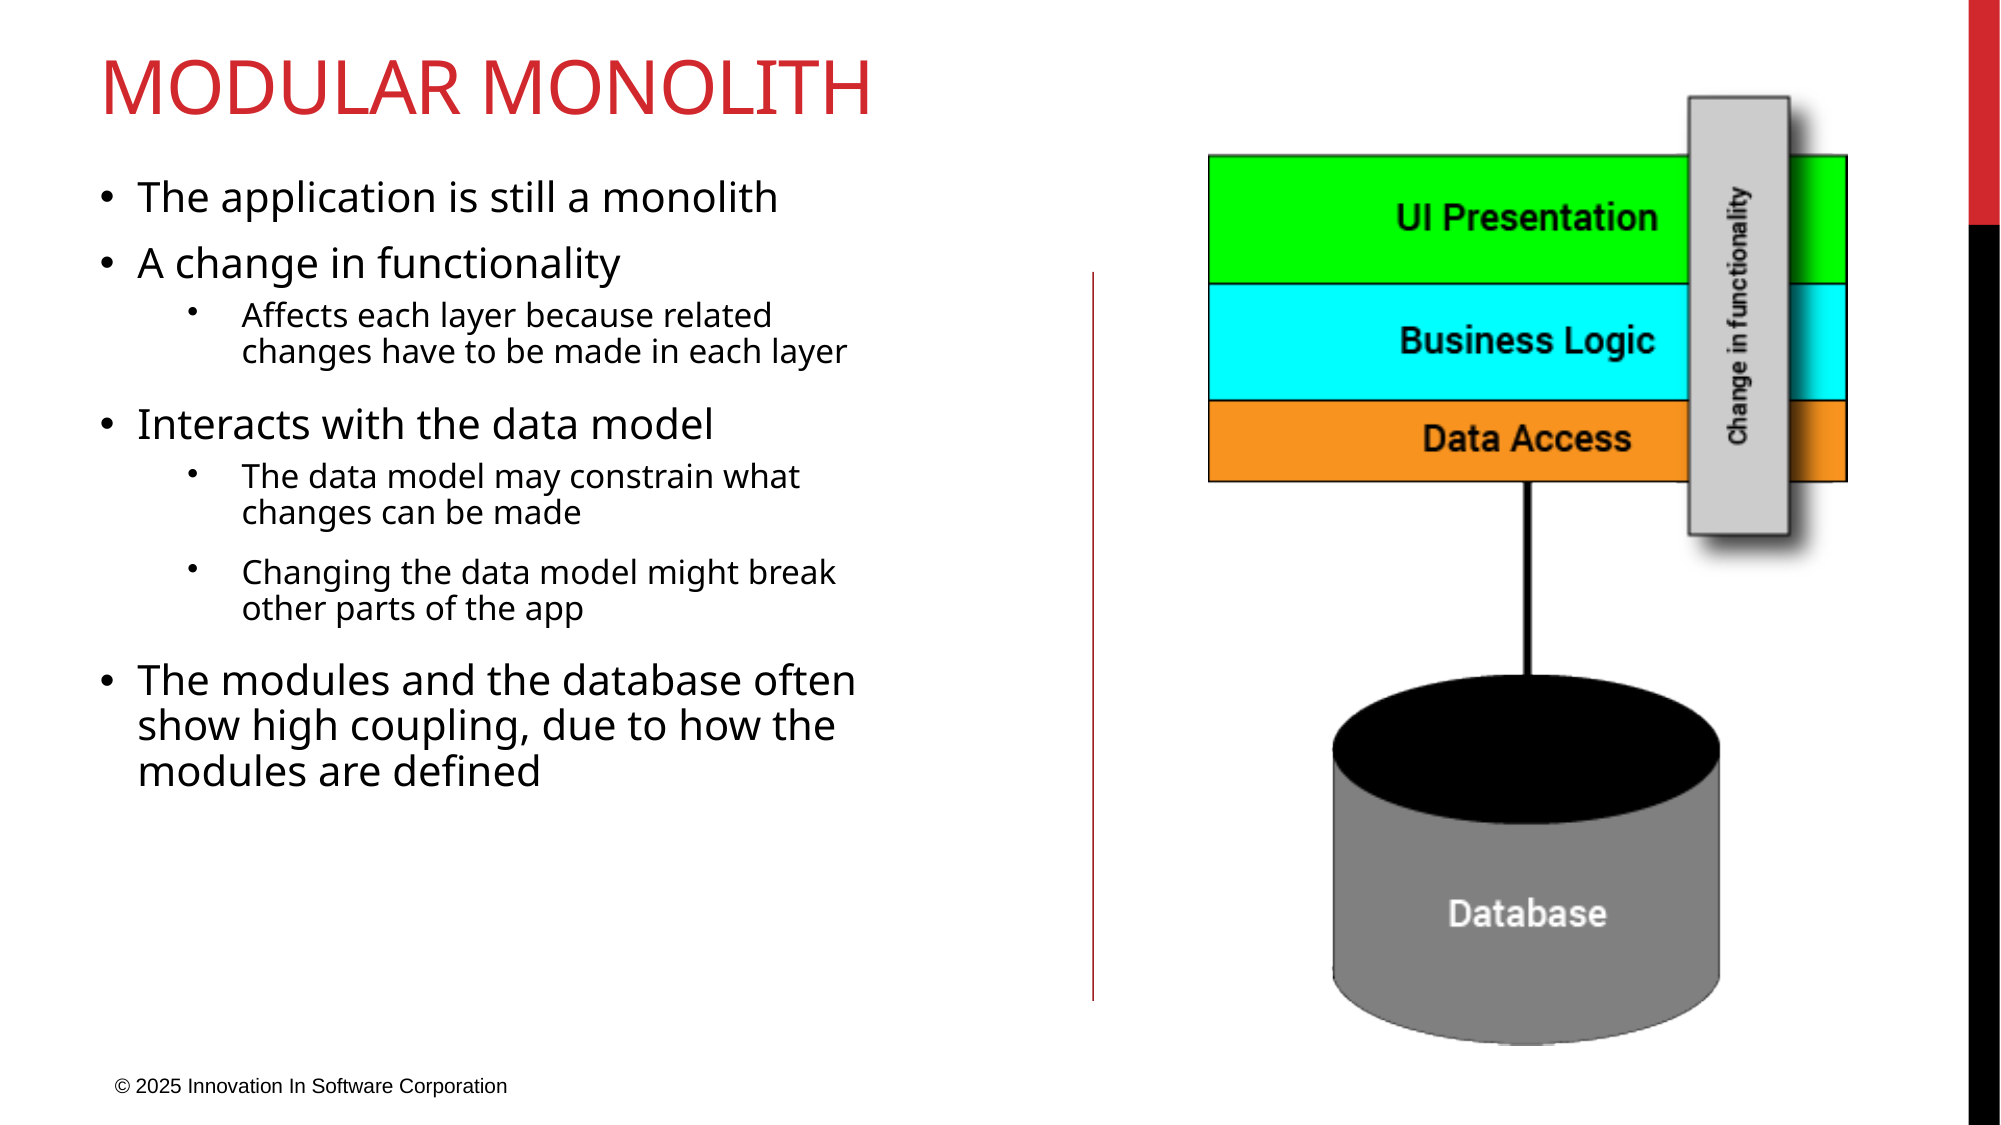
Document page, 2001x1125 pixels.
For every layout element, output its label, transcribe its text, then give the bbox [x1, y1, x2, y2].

title Modular Monolith [99, 0, 1820, 188]
picture [1207, 78, 1849, 1047]
list The application is still a monolith A change in functionality Affects each layer because related changes have to be made in each layer Interacts with the data model The data model may constrain what changes can be made Changing the data model might break other parts of the app The modules and the database often show high coupling, due to how the modules are defined [99, 176, 914, 1005]
footer © 2025 Innovation In Software Corporation [99, 1065, 850, 1112]
